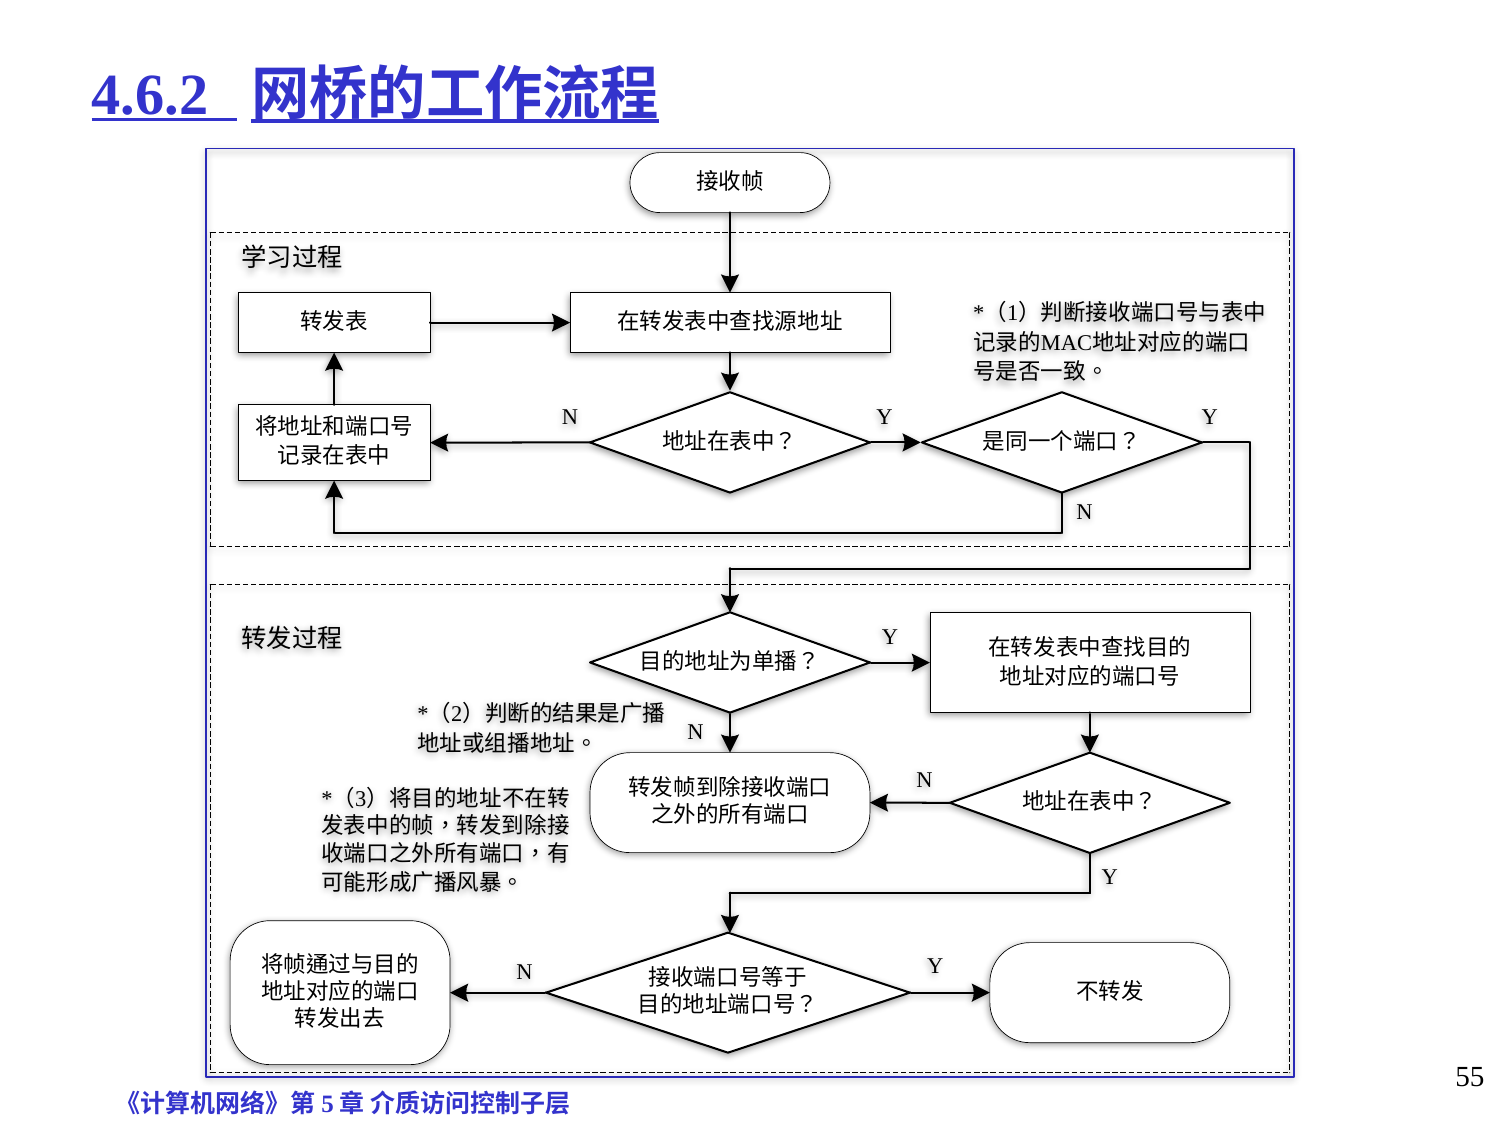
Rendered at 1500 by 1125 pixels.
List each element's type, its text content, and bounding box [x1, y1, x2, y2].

picture [206, 148, 1294, 1077]
footer 《计算机网络》第5章 介质访问控制子层 [100, 1049, 976, 1125]
title 4.6.2 网桥的工作流程 [76, 30, 1223, 152]
slide_number 55 [1187, 1049, 1500, 1125]
